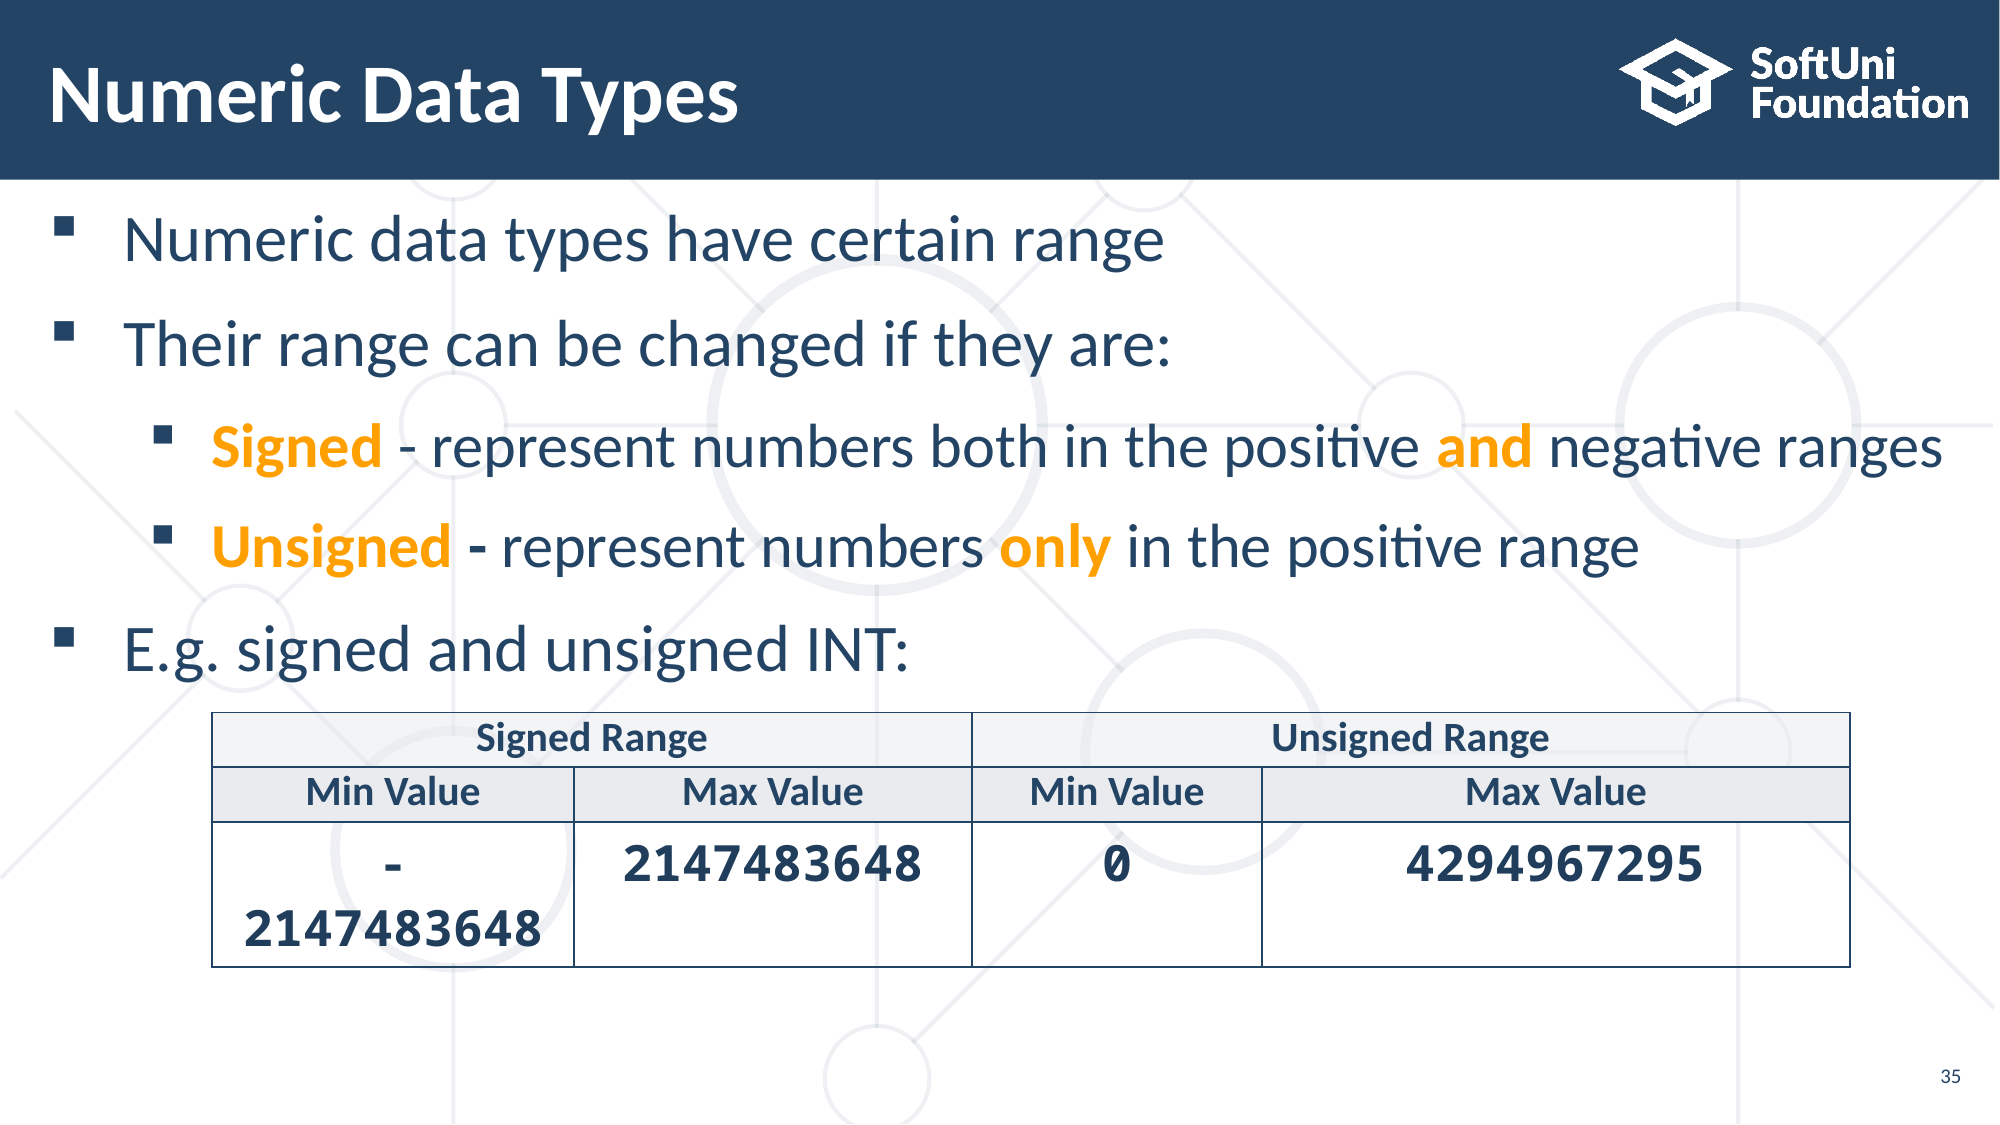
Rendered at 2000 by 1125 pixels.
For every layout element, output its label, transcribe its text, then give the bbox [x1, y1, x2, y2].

list Numeric data types have certain range Their range can be changed if they are: Signed - represent numbers both in the positive and negative ranges Unsigned - represent numbers only in the positive range E.g. signed and unsigned INT: [30, 188, 1968, 1035]
table_cell -2147483648 [213, 823, 573, 966]
table_cell Max Value [575, 768, 971, 821]
table_cell Max Value [1263, 768, 1849, 821]
slide_number 35 [1896, 1049, 1968, 1101]
table_cell Min Value [213, 768, 573, 821]
table_cell 0 [973, 823, 1261, 966]
table_cell Min Value [973, 768, 1261, 821]
table_cell 2147483648 [575, 823, 971, 966]
picture [1618, 38, 1968, 126]
table_cell 4294967295 [1263, 823, 1849, 966]
table_header Unsigned Range [973, 713, 1849, 766]
title Numeric Data Types [31, 16, 1591, 162]
table_header Signed Range [213, 713, 971, 766]
